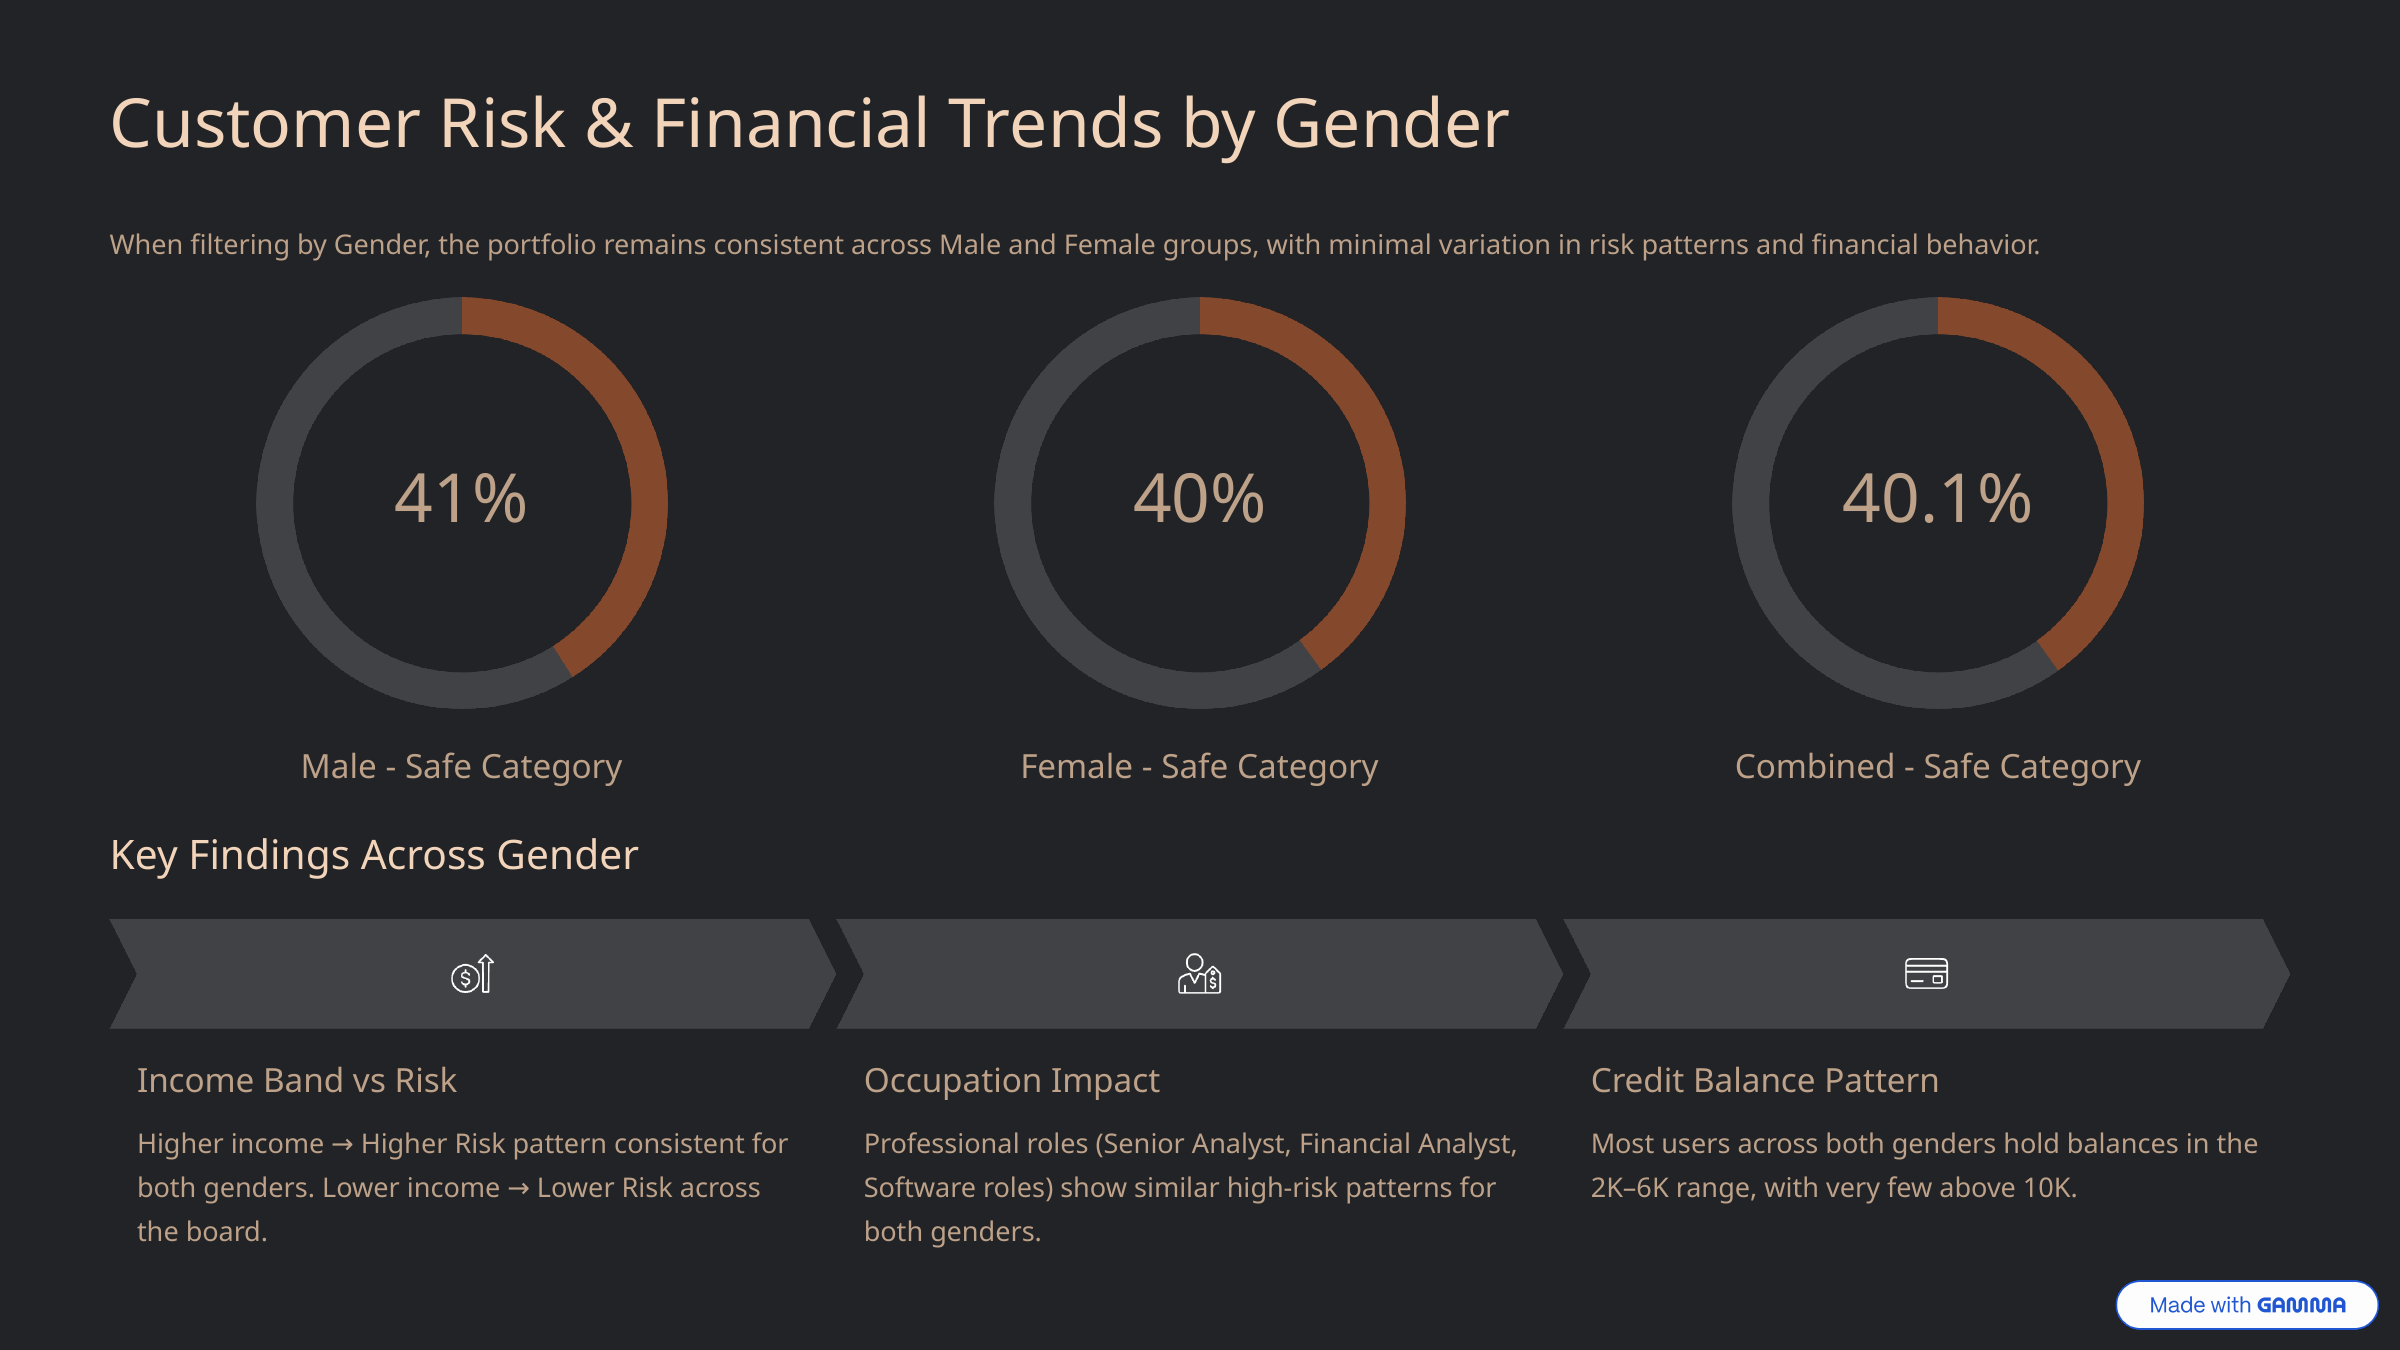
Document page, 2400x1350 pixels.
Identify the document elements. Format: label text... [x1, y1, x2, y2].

text_box Male - Safe Category [290, 742, 633, 786]
text_box Occupation Impact [863, 1056, 1207, 1100]
picture [1732, 297, 2144, 709]
text_box Key Findings Across Gender [109, 826, 667, 879]
text_box Customer Risk & Financial Trends by Gender [109, 75, 1596, 162]
picture [2106, 1271, 2389, 1339]
text_box Most users across both genders hold balances in the 2K–6K range, with very few above 10K. [1590, 1115, 2263, 1204]
text_box Credit Balance Pattern [1590, 1056, 1966, 1100]
picture [994, 297, 1406, 709]
text_box Income Band vs Risk [137, 1056, 481, 1100]
text_box Female - Safe Category [1010, 742, 1390, 786]
text_box When filtering by Gender, the portfolio remains consistent across Male and Female groups, with minimal variation in risk patterns and financial behavior. [109, 215, 2291, 260]
text_box Professional roles (Senior Analyst, Financial Analyst, Software roles) show similar high-risk patterns for both genders. [863, 1115, 1536, 1248]
picture [109, 919, 2291, 1030]
text_box Combined - Safe Category [1723, 742, 2153, 786]
picture [255, 297, 668, 709]
text_box Higher income → Higher Risk pattern consistent for both genders. Lower income → Lower Risk across the board. [137, 1115, 810, 1248]
